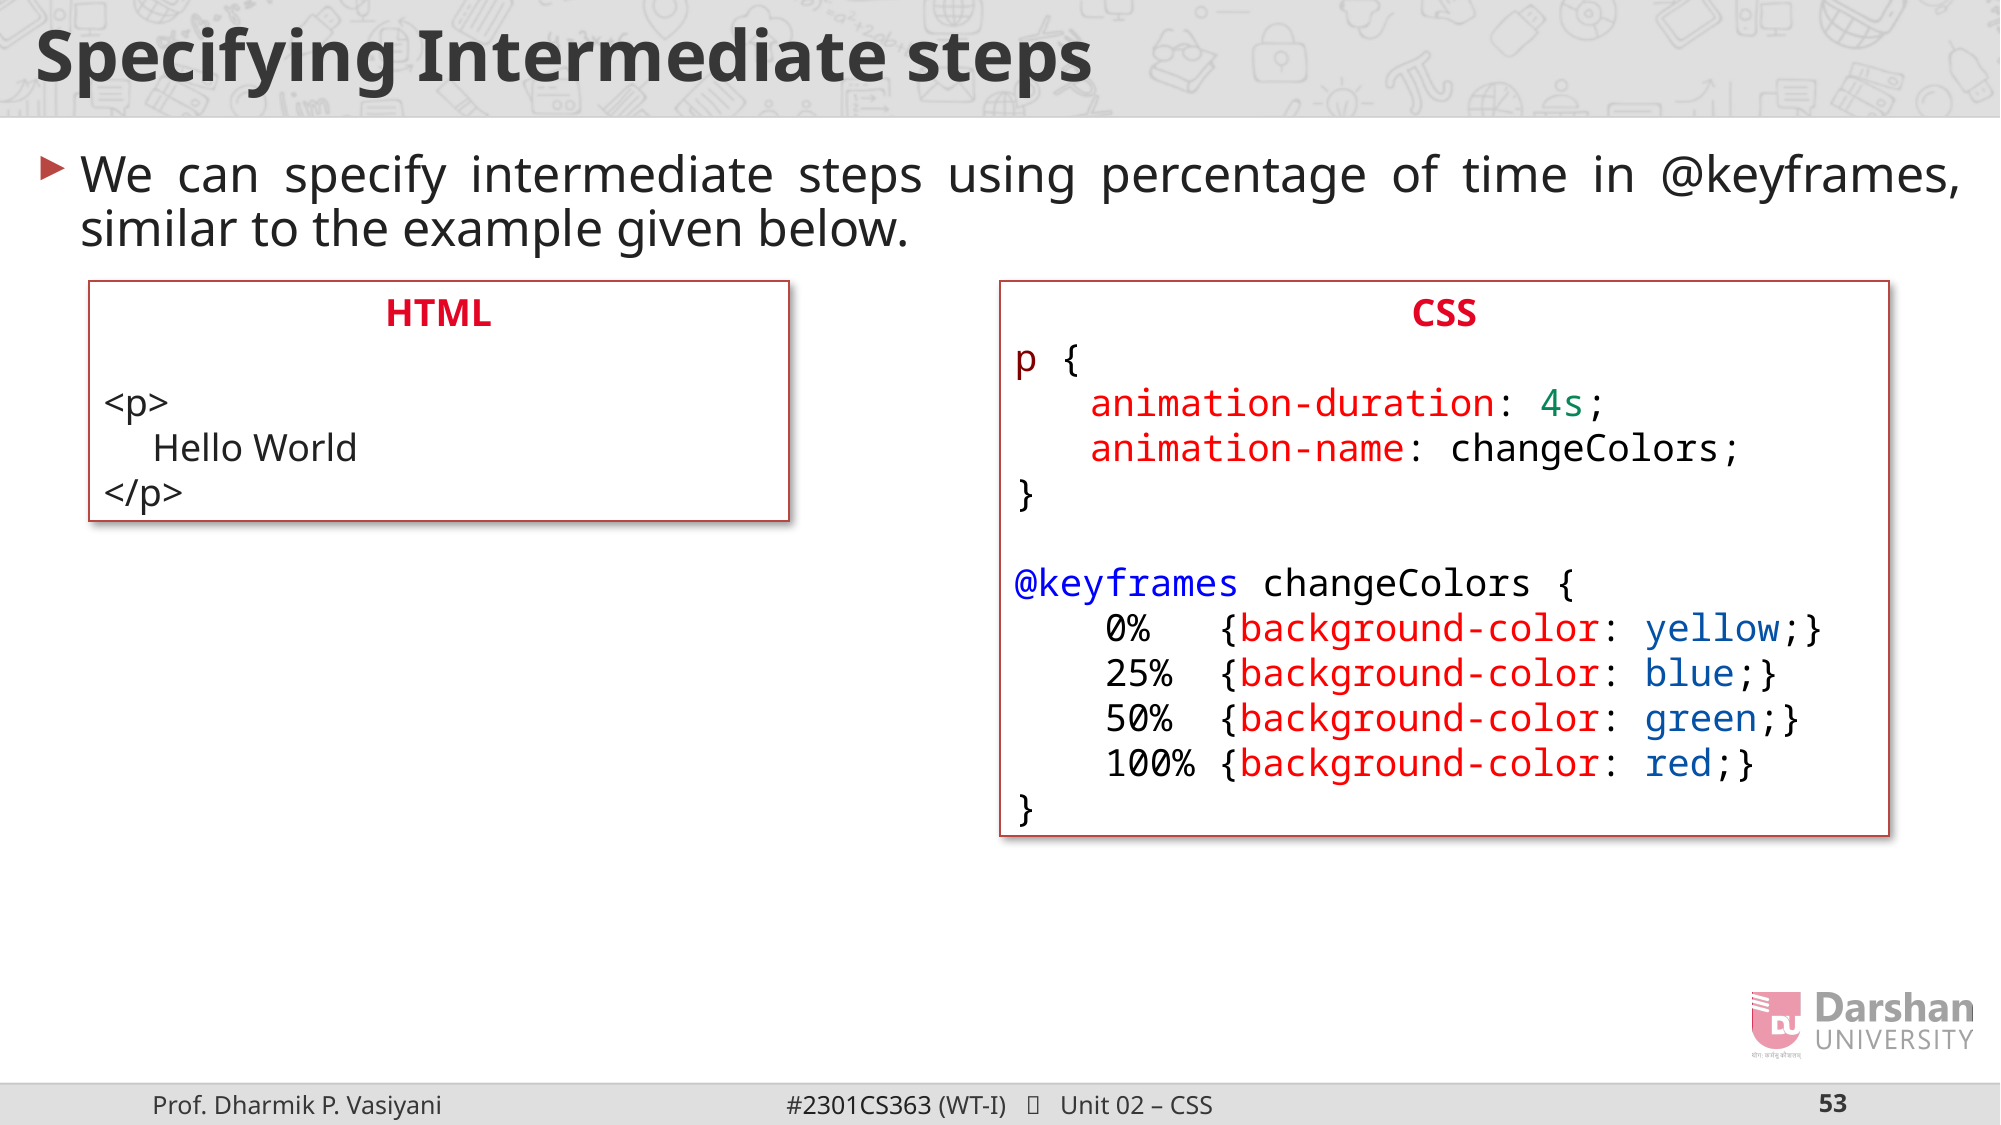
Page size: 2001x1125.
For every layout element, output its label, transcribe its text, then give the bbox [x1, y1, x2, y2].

list We can specify intermediate steps using percentage of time in @keyframes, similar to the example given below. [21, 141, 1979, 1059]
title Specifying Intermediate steps [0, 0, 2000, 117]
